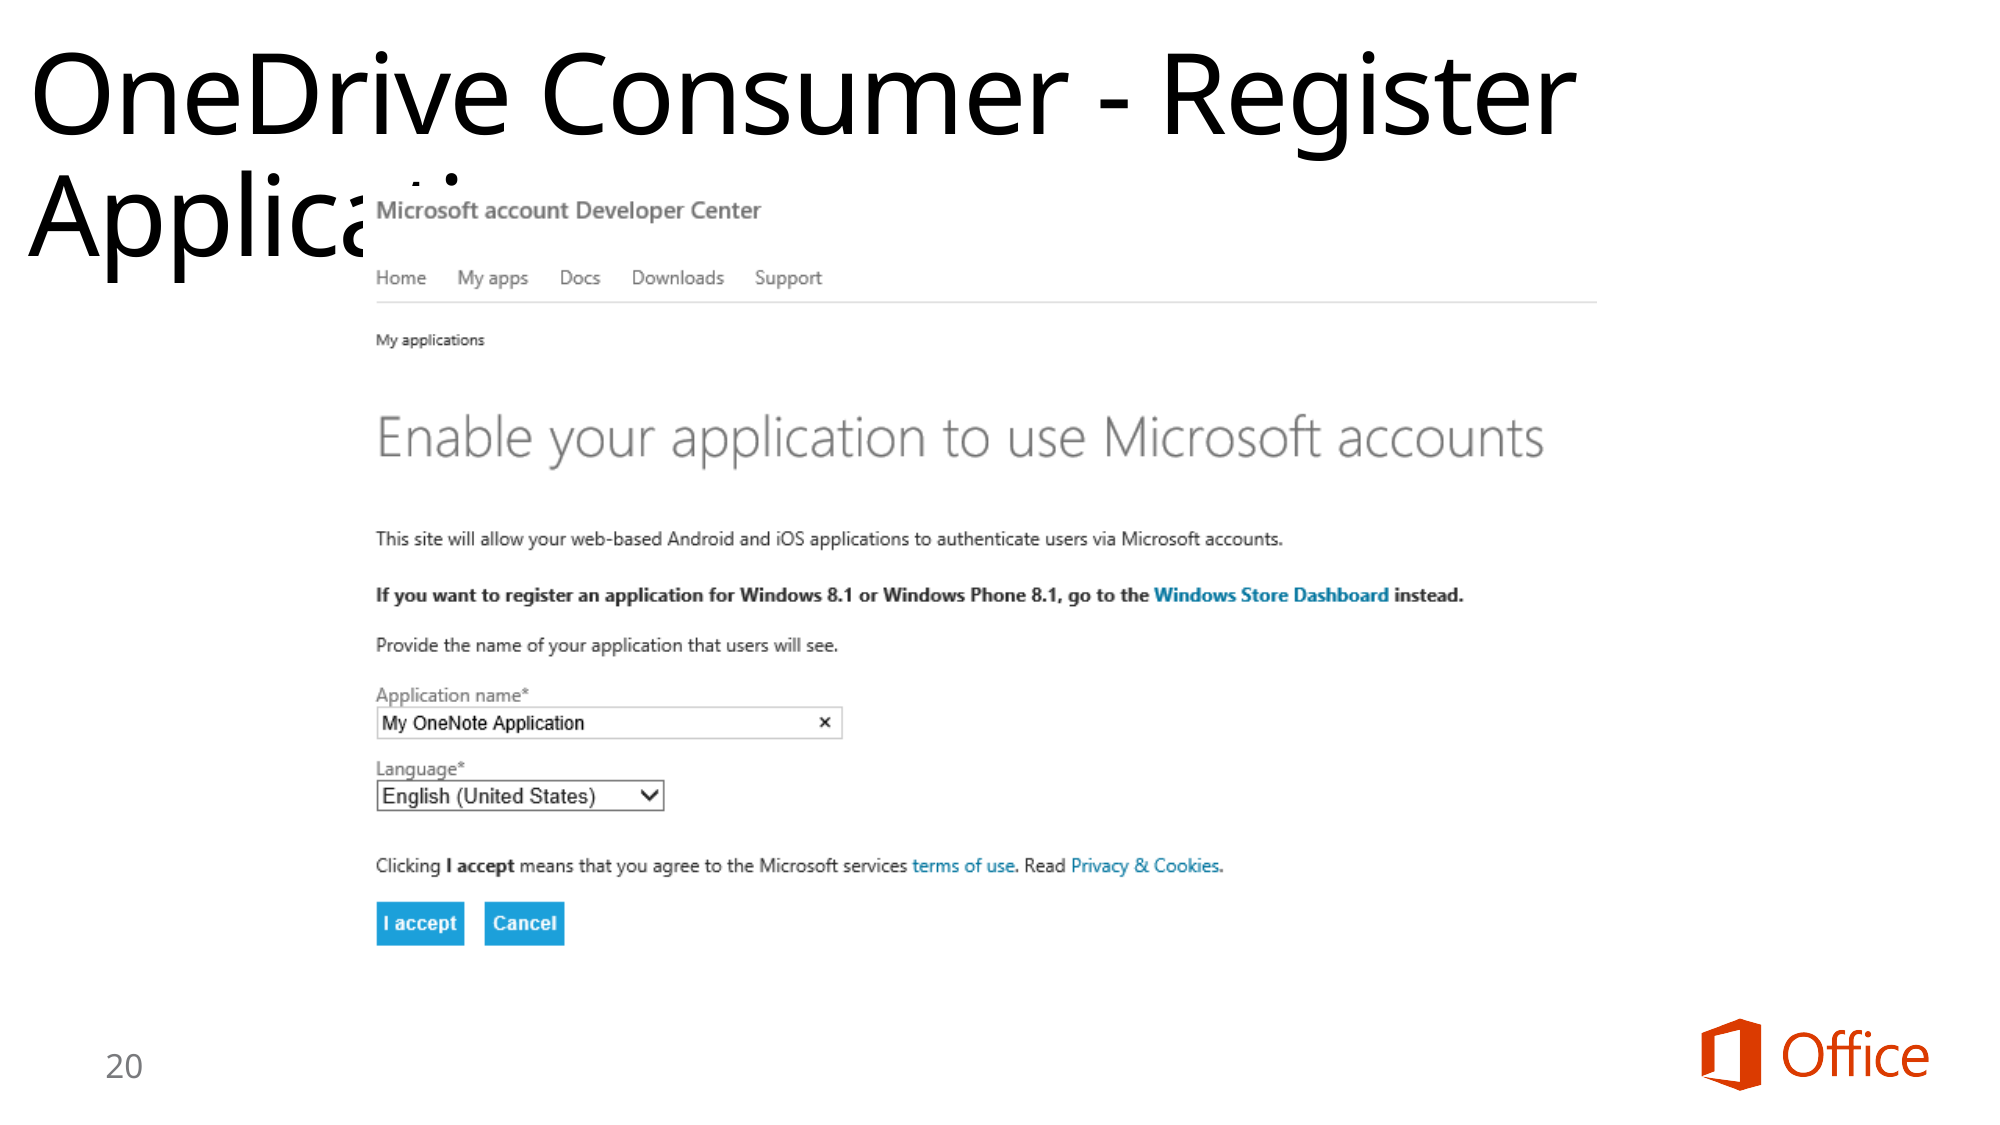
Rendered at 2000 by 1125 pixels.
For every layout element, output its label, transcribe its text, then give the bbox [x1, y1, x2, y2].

picture [1670, 987, 1960, 1122]
title OneDrive Consumer - Register Application [28, 37, 1965, 161]
picture [362, 186, 1597, 961]
slide_number 20 [85, 1049, 178, 1086]
